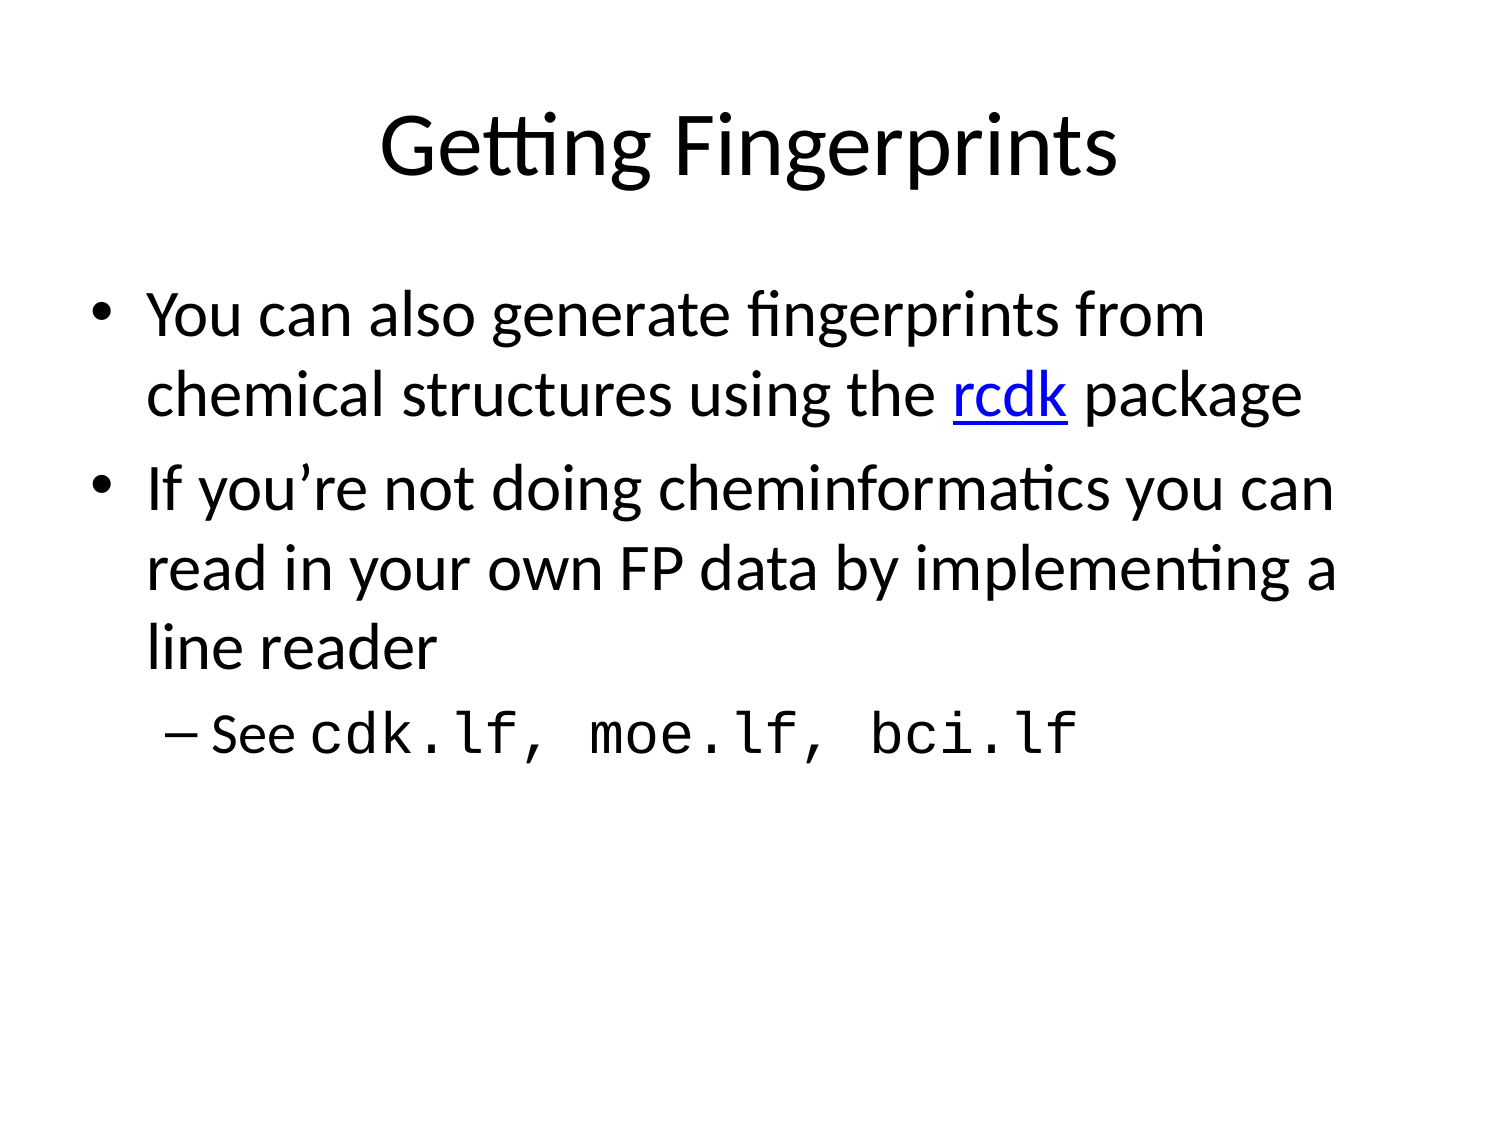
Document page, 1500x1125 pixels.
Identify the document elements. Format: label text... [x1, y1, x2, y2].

title Getting Fingerprints [75, 45, 1425, 233]
list You can also generate fingerprints from chemical structures using the rcdk package If you’re not doing cheminformatics you can read in your own FP data by implementing a line reader See cdk.lf, moe.lf, bci.lf [75, 262, 1425, 1005]
